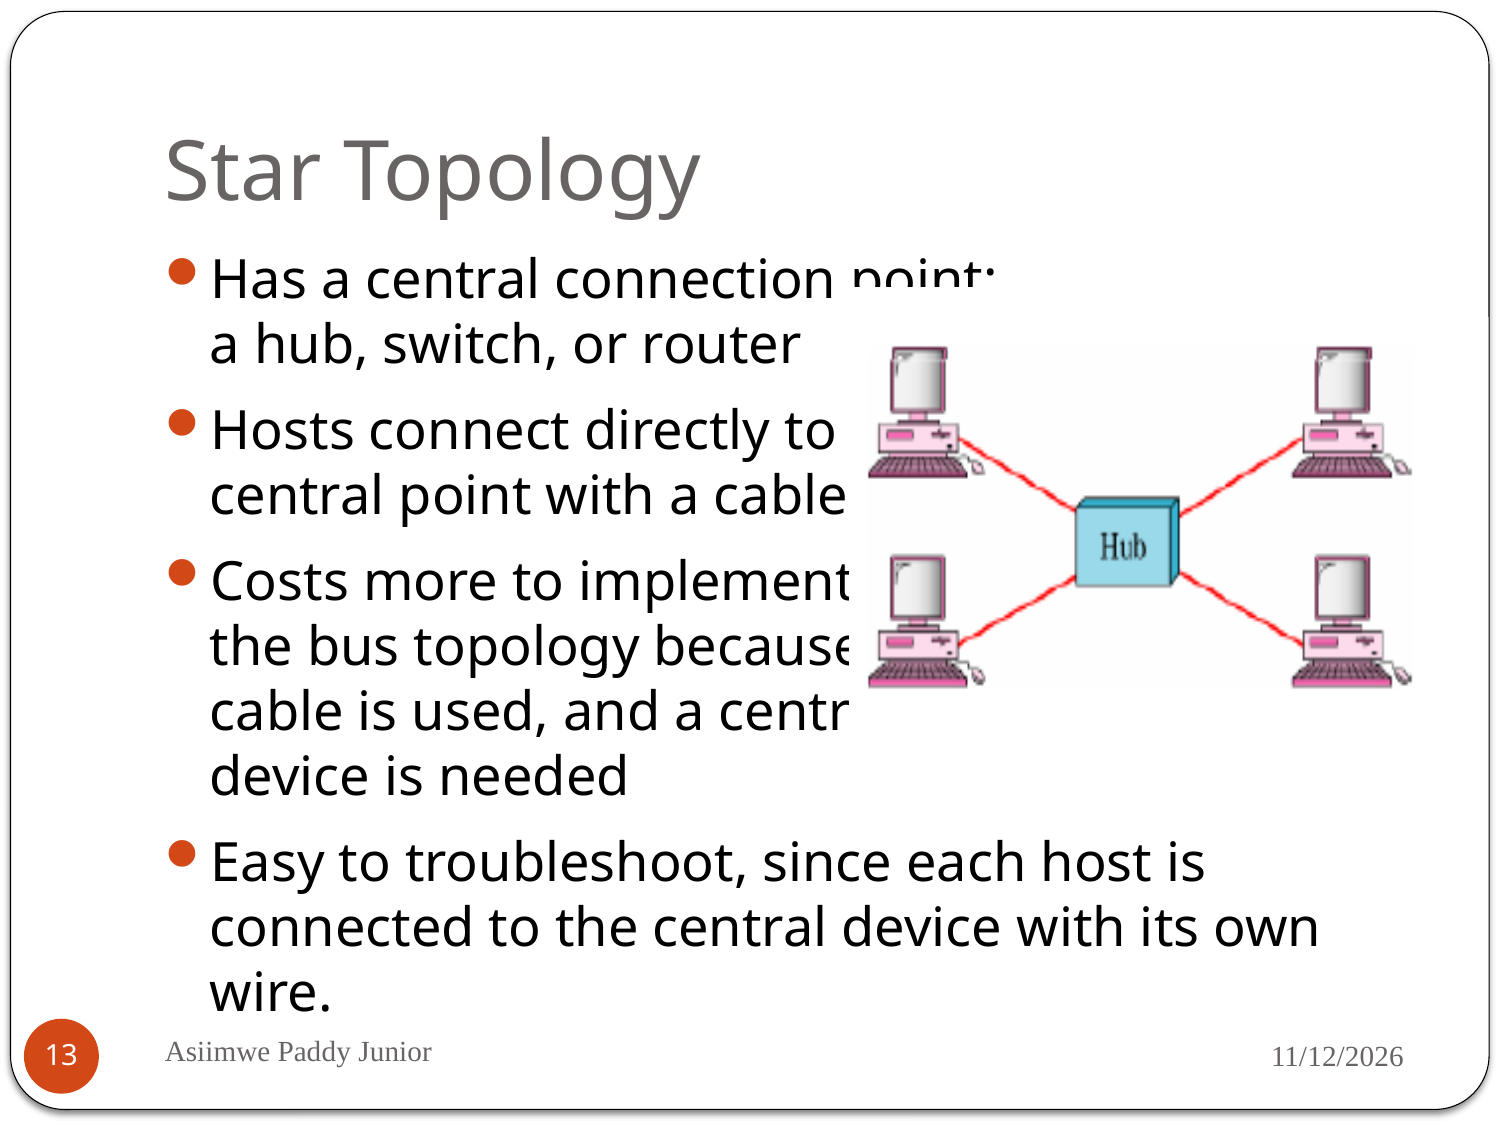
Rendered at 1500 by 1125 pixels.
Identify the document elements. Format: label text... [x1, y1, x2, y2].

slide_number 13 [23, 1018, 99, 1094]
title Star Topology [150, 45, 1425, 233]
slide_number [1012, 1015, 1419, 1094]
list Has a central connection point: a hub, switch, or router Hosts connect directly to the central point with a cable Costs more to implement than the bus topology because more cable is used, and a central device is needed Easy to troubleshoot, since each host is connected to the central device with its own wire. [150, 237, 1425, 988]
footer Asiimwe Paddy Junior [150, 1012, 800, 1088]
picture [849, 287, 1438, 751]
